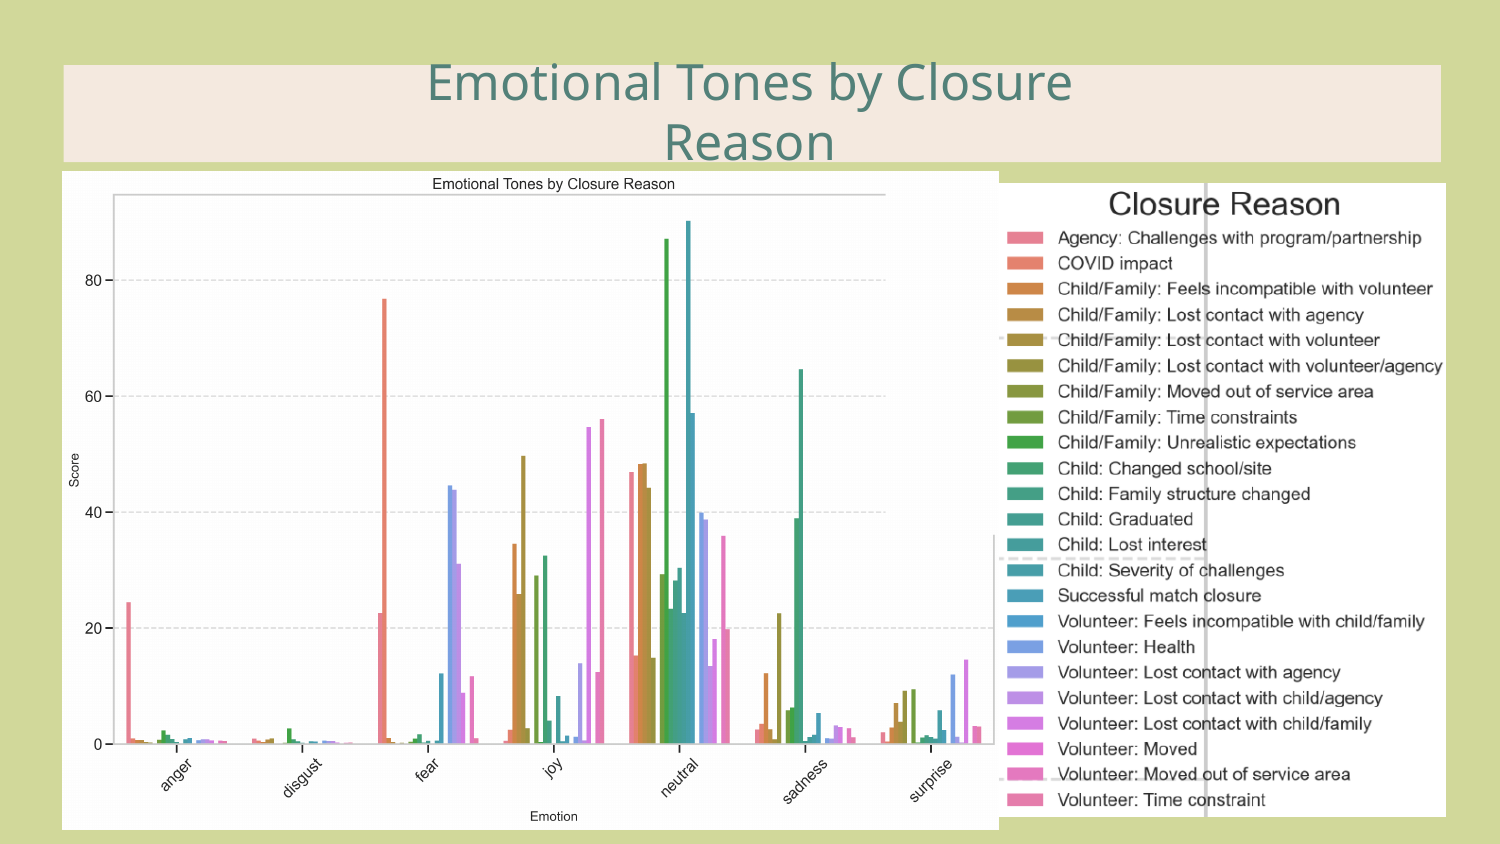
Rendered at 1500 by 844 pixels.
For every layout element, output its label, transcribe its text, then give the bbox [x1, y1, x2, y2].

picture [61, 170, 1446, 830]
title Emotional Tones by Closure Reason [330, 62, 1170, 160]
